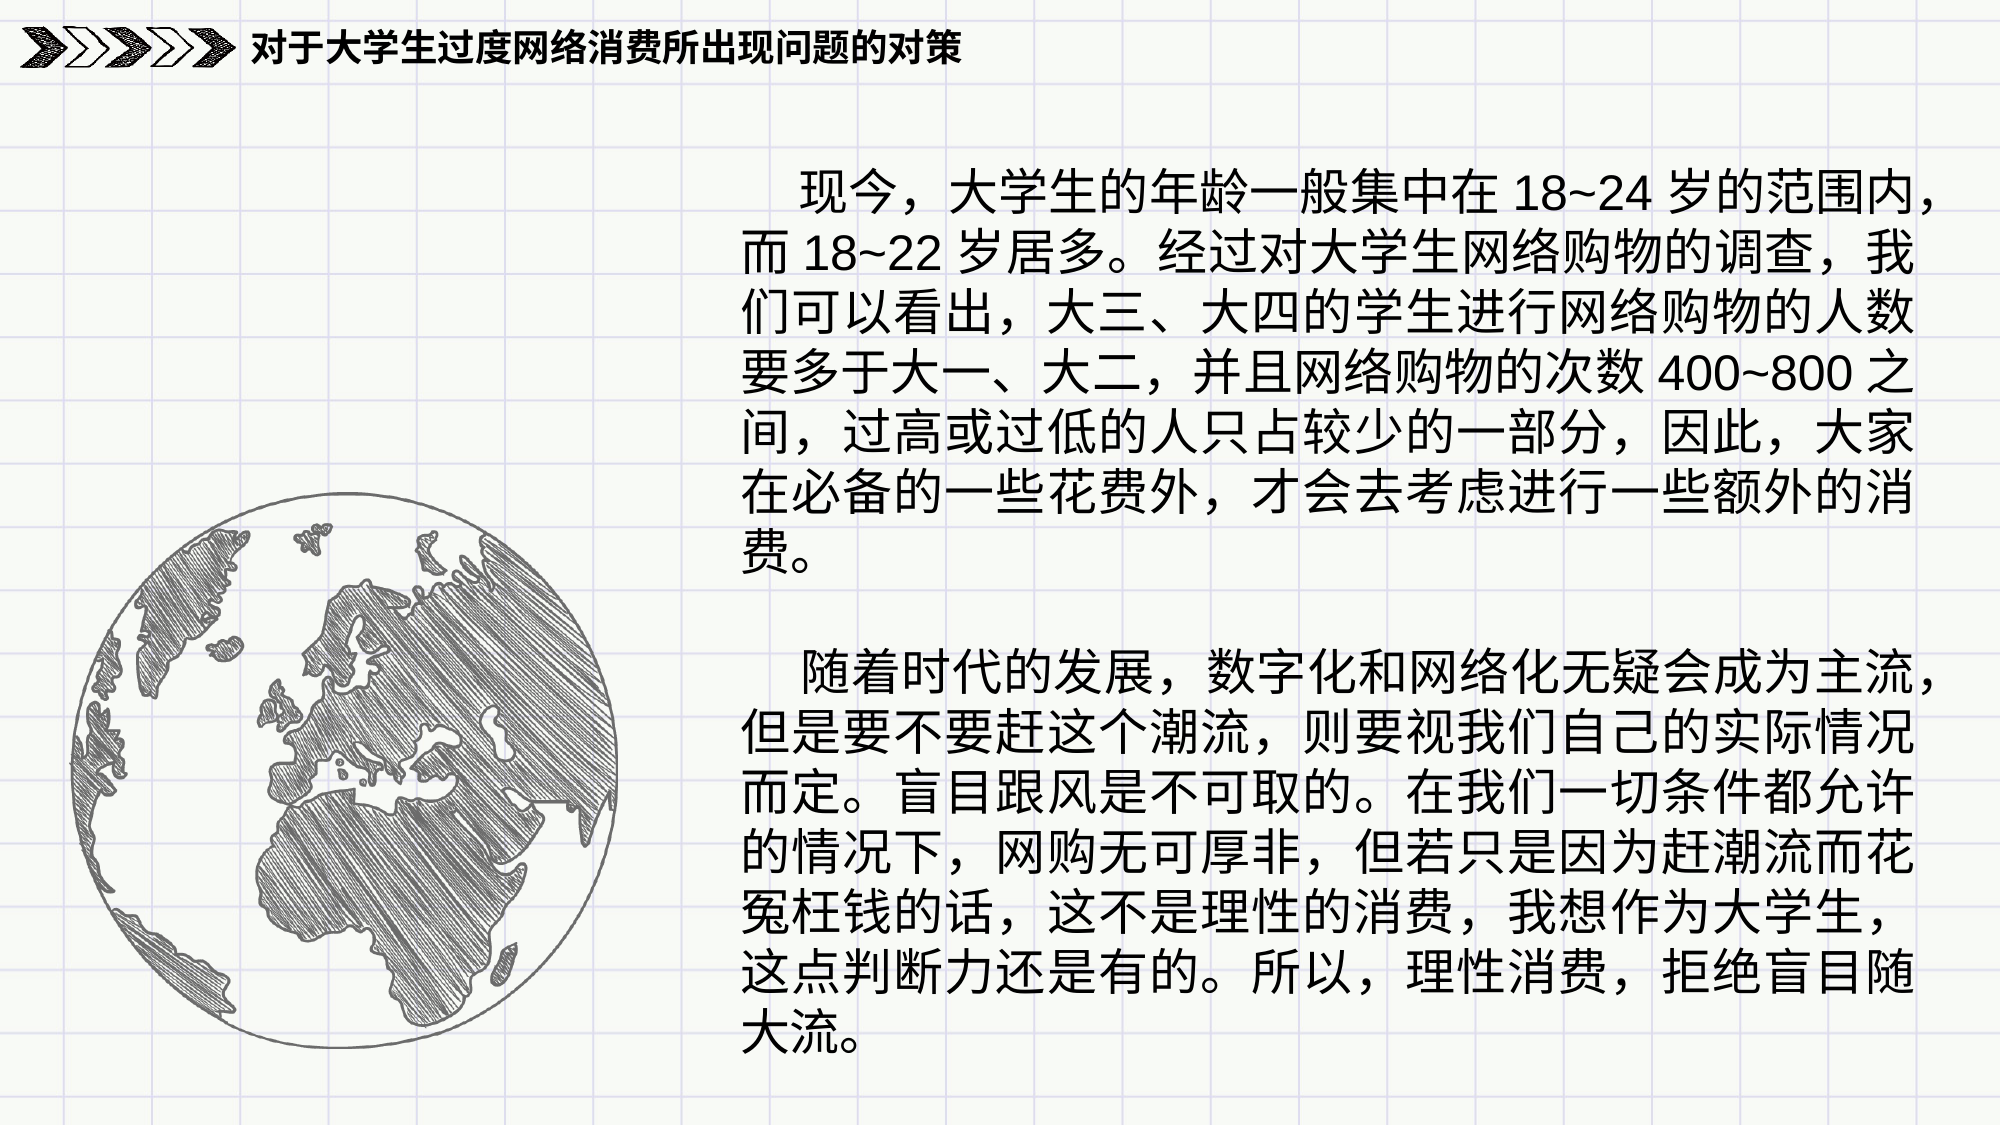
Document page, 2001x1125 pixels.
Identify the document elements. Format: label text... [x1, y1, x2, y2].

picture [20, 26, 236, 68]
text_box 对于大学生过度网络消费所出现问题的对策 [235, 17, 1040, 127]
picture [69, 492, 618, 1049]
text_box 现今，大学生的年龄一般集中在18~24岁的范围内，而18~22岁居多。经过对大学生网络购物的调查，我们可以看出，大三、大四的学生进行网络购物的人数要多于大一、大二，并且网络购物的次数400~800之间，过高或过低的人只占较少的一部分，因此，大家在必备的一些花费外，才会去考虑进行一些额外的消费。 随着时代的发展，数字化和网络化无疑会成为主流，但是要不要赶这个潮流，则要视我们自己的实际情况而定。盲目跟风是不可取的。在我们一切条件都允许的情况下，网购无可厚非，但若只是因为赶潮流而花冤枉钱的话，这不是理性的消费，我想作为大学生，这点判断力还是有的。所以，理性消费，拒绝盲目随大流。 [725, 153, 1931, 1113]
